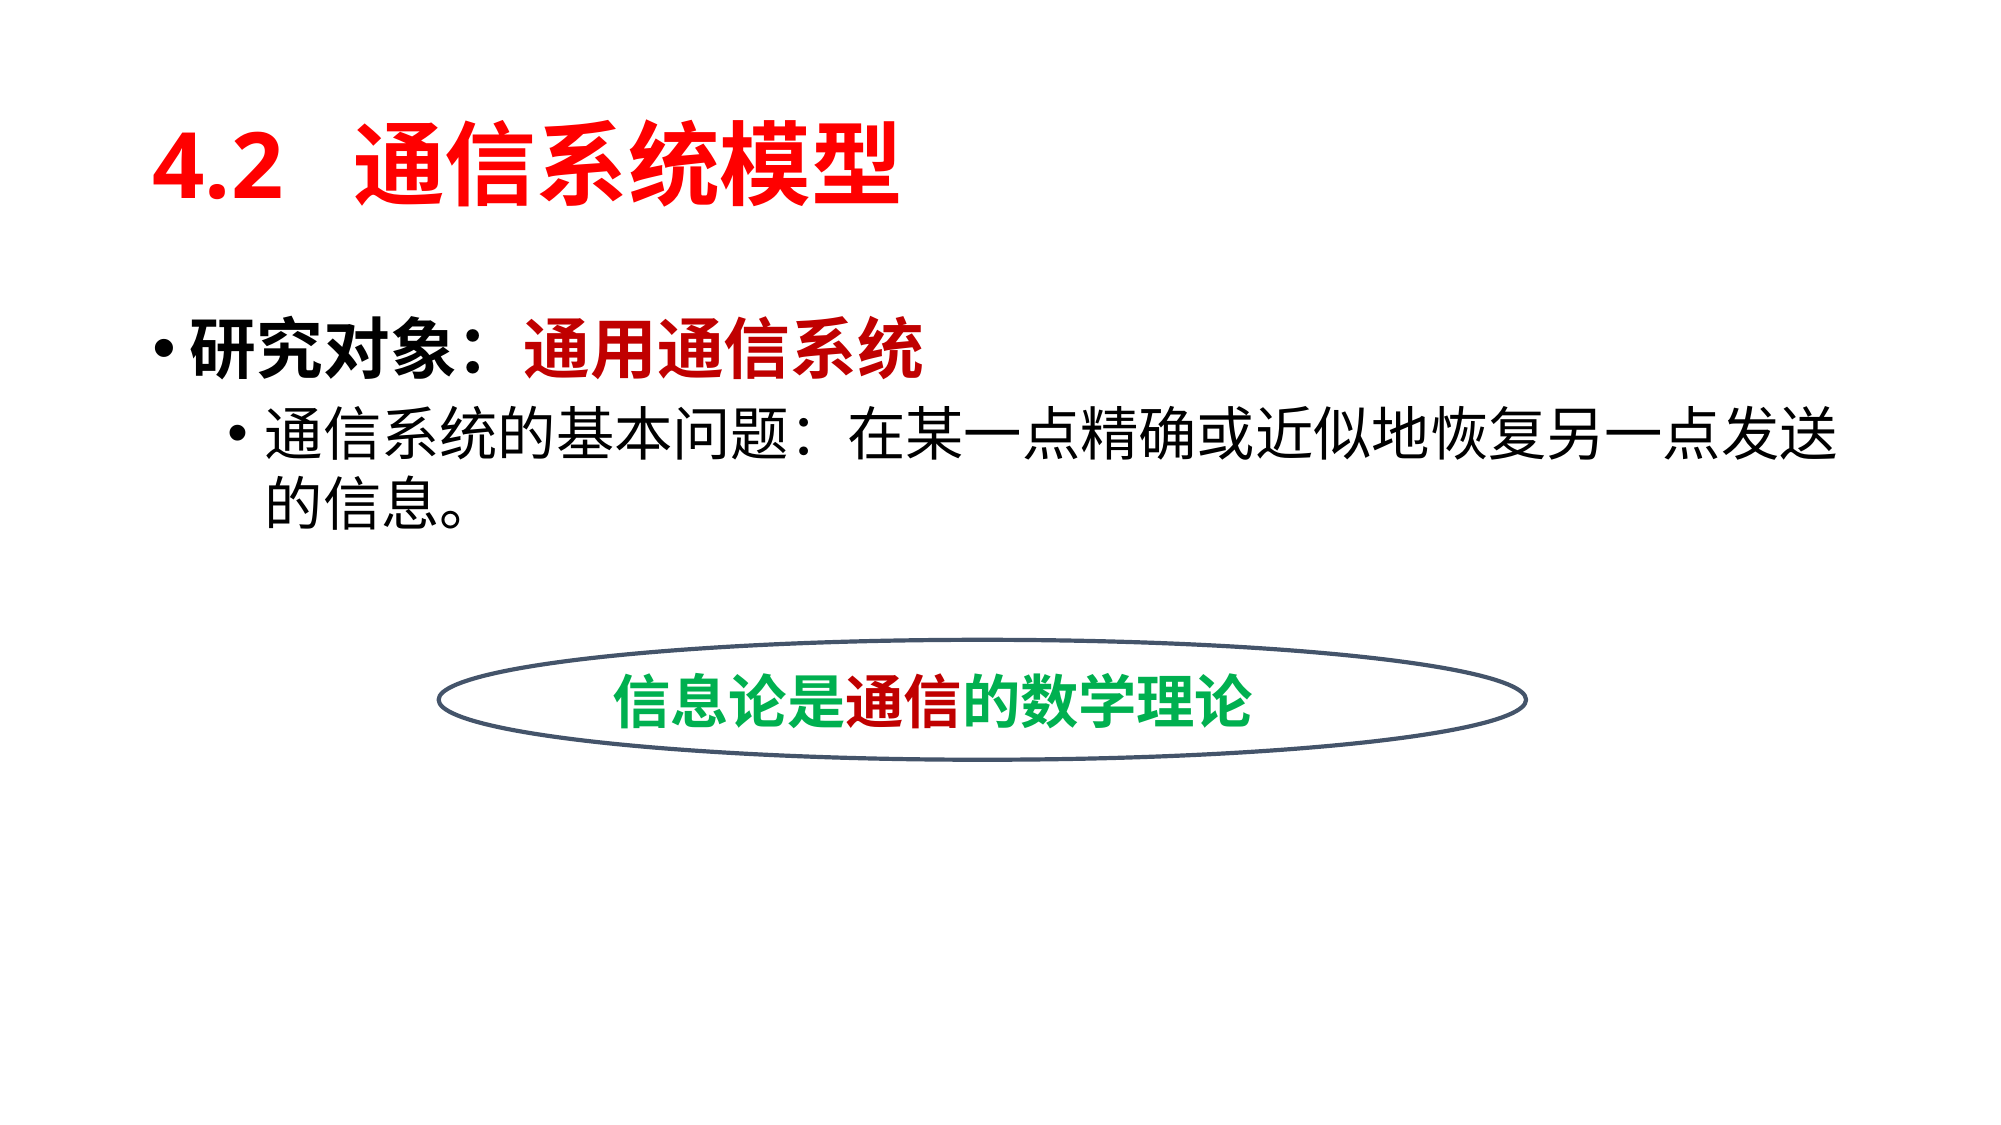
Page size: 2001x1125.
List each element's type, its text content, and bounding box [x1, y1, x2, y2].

list 研究对象：通用通信系统 通信系统的基本问题：在某一点精确或近似地恢复另一点发送的信息。 [137, 299, 1863, 1014]
title 4.2 通信系统模型 [137, 59, 1863, 278]
text_box 信息论是通信的数学理论 [438, 639, 1527, 760]
